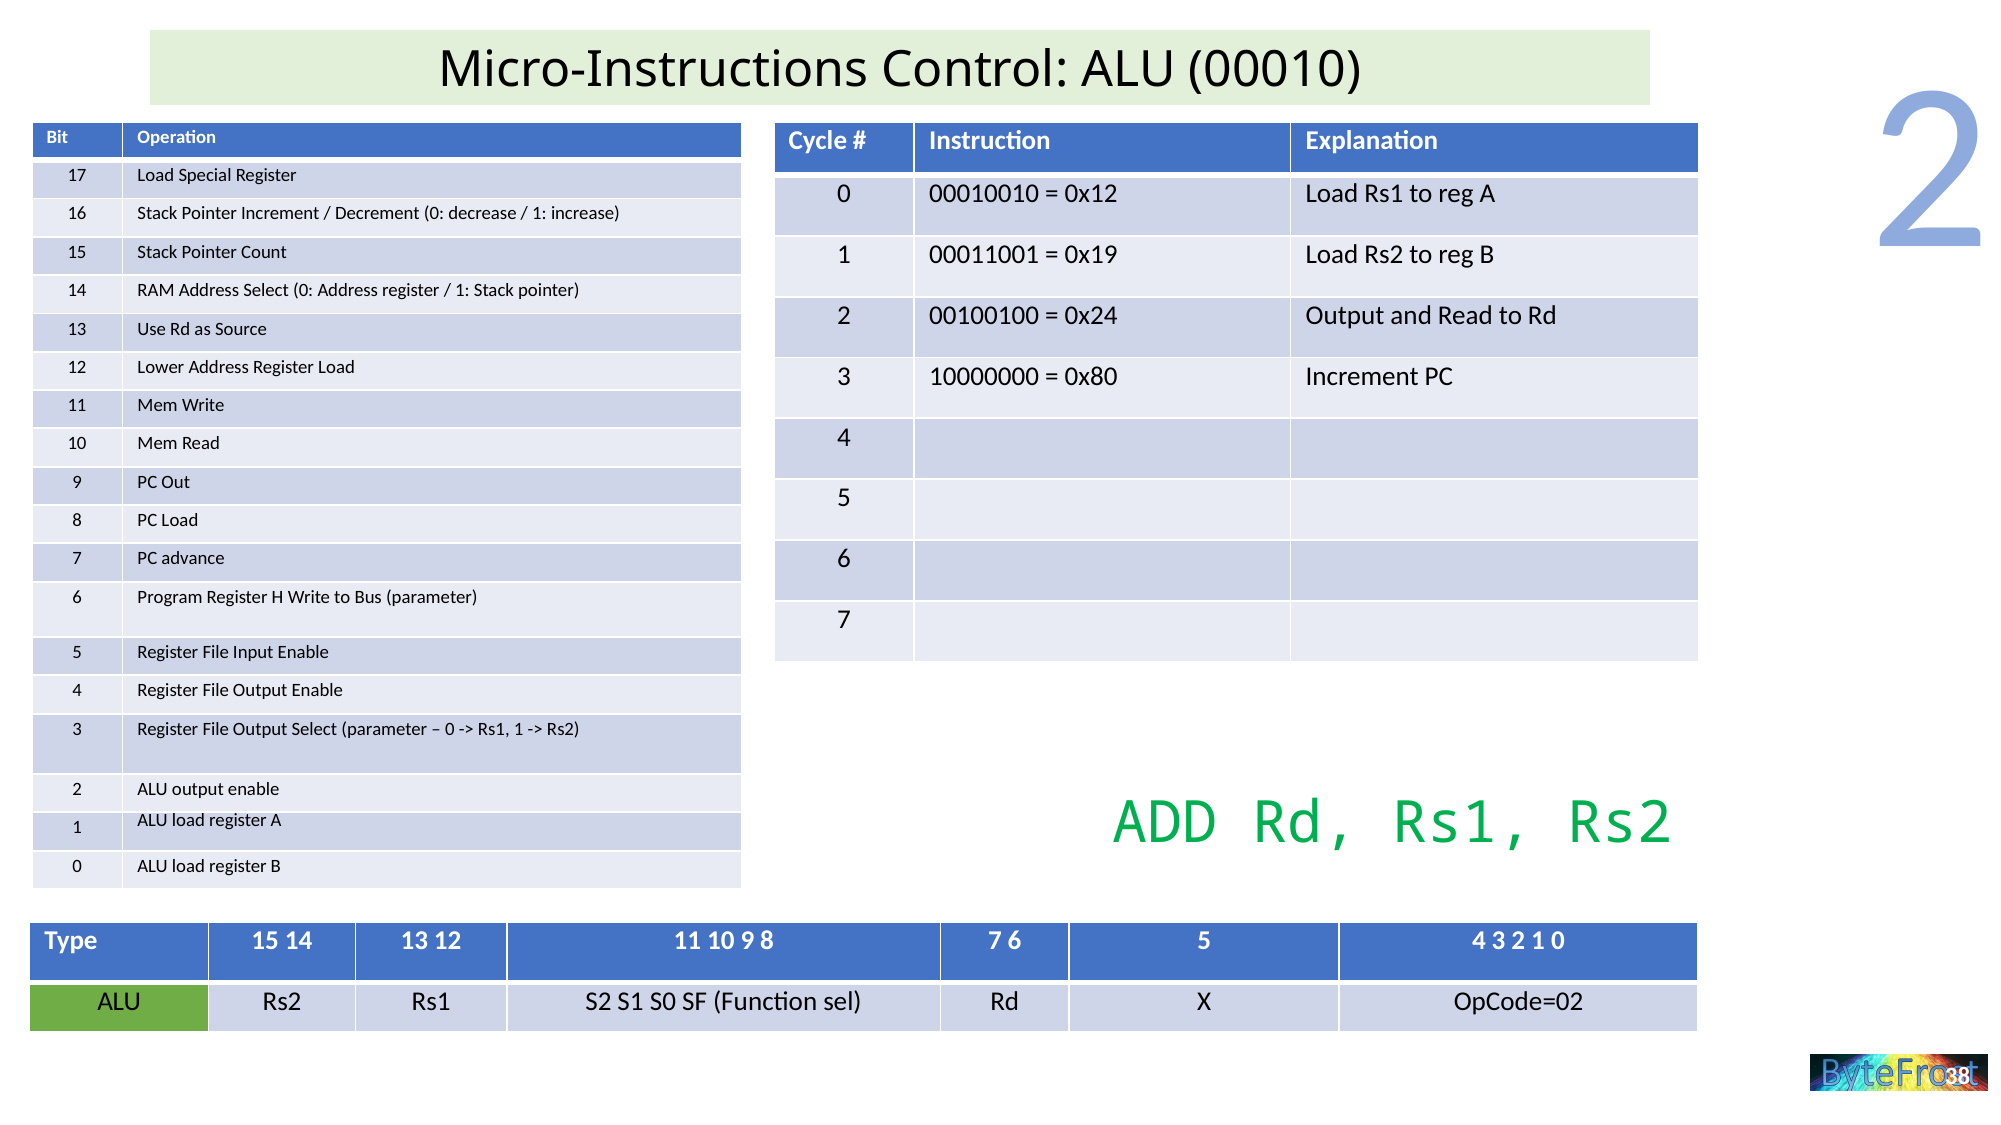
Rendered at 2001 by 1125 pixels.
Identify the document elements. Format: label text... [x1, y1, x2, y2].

table_cell 6 [33, 583, 122, 636]
table_header Cycle # [775, 123, 913, 172]
table_cell 6 [775, 541, 913, 600]
table_header Operation [123, 123, 741, 157]
table_cell 1 [33, 813, 122, 850]
table_cell [1291, 480, 1698, 539]
table_cell 0 [33, 852, 122, 888]
table_cell Rs2 [209, 985, 355, 1031]
table_header 15 14 [209, 923, 355, 980]
text_box 2 [1855, 0, 2000, 303]
table_cell 4 [775, 419, 913, 478]
table_cell Mem Read [123, 429, 741, 466]
table_cell Register File Output Select (parameter – 0 -> Rs1, 1 -> Rs2) [123, 715, 741, 773]
table_cell 11 [33, 391, 122, 427]
table_cell Load Rs2 to reg B [1291, 237, 1698, 296]
table_cell ALU load register A [123, 813, 741, 850]
table_cell 7 [775, 602, 913, 661]
table_cell 10000000 = 0x80 [915, 358, 1290, 417]
table_header 7 6 [941, 923, 1068, 980]
table_cell 2 [775, 298, 913, 357]
table_cell 3 [775, 358, 913, 417]
table_header 5 [1070, 923, 1338, 980]
table_cell 9 [33, 468, 122, 504]
table_cell 1 [775, 237, 913, 296]
table_cell Increment PC [1291, 358, 1698, 417]
table_cell PC advance [123, 544, 741, 581]
table_cell PC Out [123, 468, 741, 504]
text_box ADD Rd, Rs1, Rs2 [1062, 776, 1688, 862]
table_header 13 12 [356, 923, 506, 980]
table_header Instruction [915, 123, 1290, 172]
table_cell 14 [33, 276, 122, 313]
table_cell Rd [941, 985, 1068, 1031]
table_cell 17 [33, 163, 122, 198]
table_cell 8 [33, 506, 122, 542]
table_cell RAM Address Select (0: Address register / 1: Stack pointer) [123, 276, 741, 313]
table_cell 5 [775, 480, 913, 539]
table_cell Load Rs1 to reg A [1291, 178, 1698, 235]
table_cell ALU load register B [123, 852, 741, 888]
table_cell [1291, 541, 1698, 600]
table_cell Use Rd as Source [123, 314, 741, 351]
table_cell Register File Output Enable [123, 676, 741, 713]
table_cell 00011001 = 0x19 [915, 237, 1290, 296]
text_box 38 [1535, 1044, 1986, 1105]
table_cell [915, 541, 1290, 600]
table_cell Load Special Register [123, 163, 741, 198]
table_cell 00010010 = 0x12 [915, 178, 1290, 235]
table_cell 12 [33, 353, 122, 389]
table_header 11 10 9 8 [508, 923, 940, 980]
table_cell Register File Input Enable [123, 638, 741, 674]
table_cell Output and Read to Rd [1291, 298, 1698, 357]
table_cell [915, 602, 1290, 661]
table_cell Program Register H Write to Bus (parameter) [123, 583, 741, 636]
table_cell 7 [33, 544, 122, 581]
table_cell Mem Write [123, 391, 741, 427]
table_cell 3 [33, 715, 122, 773]
table_header Bit [33, 123, 122, 157]
table_header 4 3 2 1 0 [1340, 923, 1697, 980]
table_cell 16 [33, 199, 122, 236]
table_cell [1291, 419, 1698, 478]
table_header Type [30, 923, 208, 980]
table_cell X [1070, 985, 1338, 1031]
table_cell Stack Pointer Increment / Decrement (0: decrease / 1: increase) [123, 199, 741, 236]
table_header Explanation [1291, 123, 1698, 172]
table_cell [915, 419, 1290, 478]
table_cell S2 S1 S0 SF (Function sel) [508, 985, 940, 1031]
table_cell Stack Pointer Count [123, 238, 741, 274]
table_cell 4 [33, 676, 122, 713]
title Micro-Instructions Control: ALU (00010) [150, 29, 1650, 105]
table_cell 5 [33, 638, 122, 674]
table_cell OpCode=02 [1340, 985, 1697, 1031]
table_cell PC Load [123, 506, 741, 542]
table_cell 0 [775, 178, 913, 235]
table_cell 13 [33, 314, 122, 351]
table_cell ALU [30, 985, 208, 1031]
table_cell 00100100 = 0x24 [915, 298, 1290, 357]
table_cell ALU output enable [123, 775, 741, 811]
table_cell [915, 480, 1290, 539]
table_cell Rs1 [356, 985, 506, 1031]
table_cell [1291, 602, 1698, 661]
table_cell 2 [33, 775, 122, 811]
table_cell 15 [33, 238, 122, 274]
table_cell Lower Address Register Load [123, 353, 741, 389]
picture [1810, 1054, 1988, 1091]
table_cell 10 [33, 429, 122, 466]
